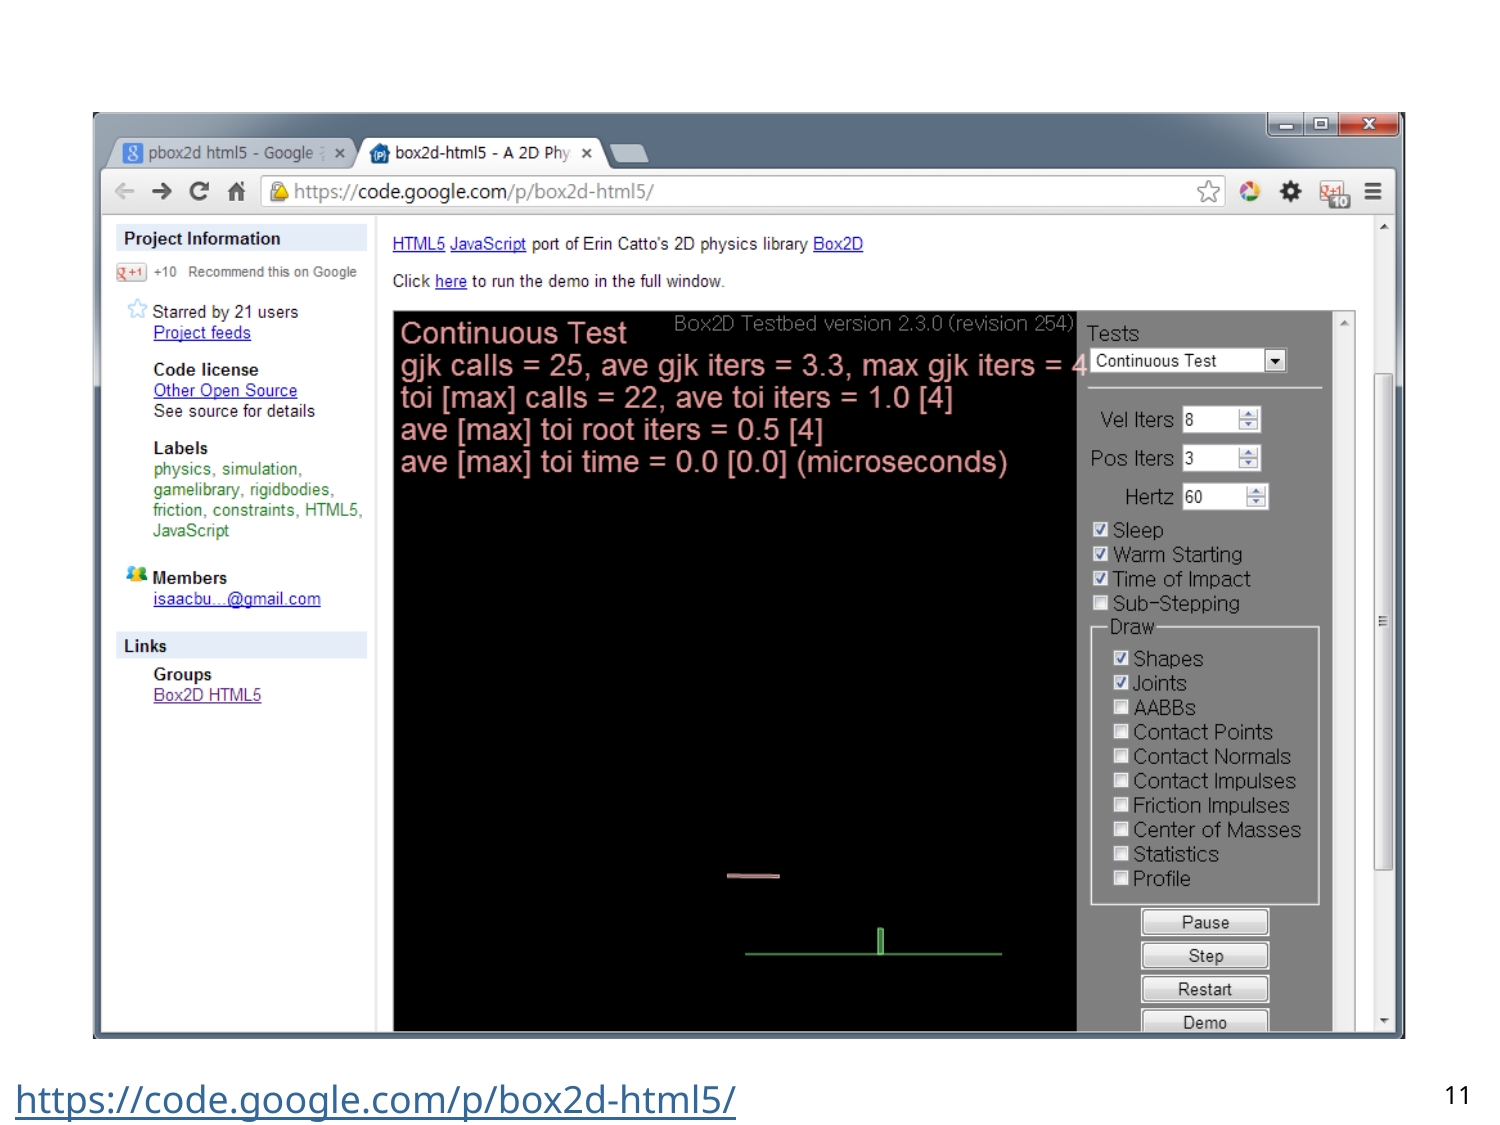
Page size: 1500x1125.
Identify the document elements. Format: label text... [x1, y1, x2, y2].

text_box https://code.google.com/p/box2d-html5/ [0, 1068, 1205, 1125]
slide_number 11 [1205, 1071, 1488, 1113]
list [92, 112, 1406, 1039]
